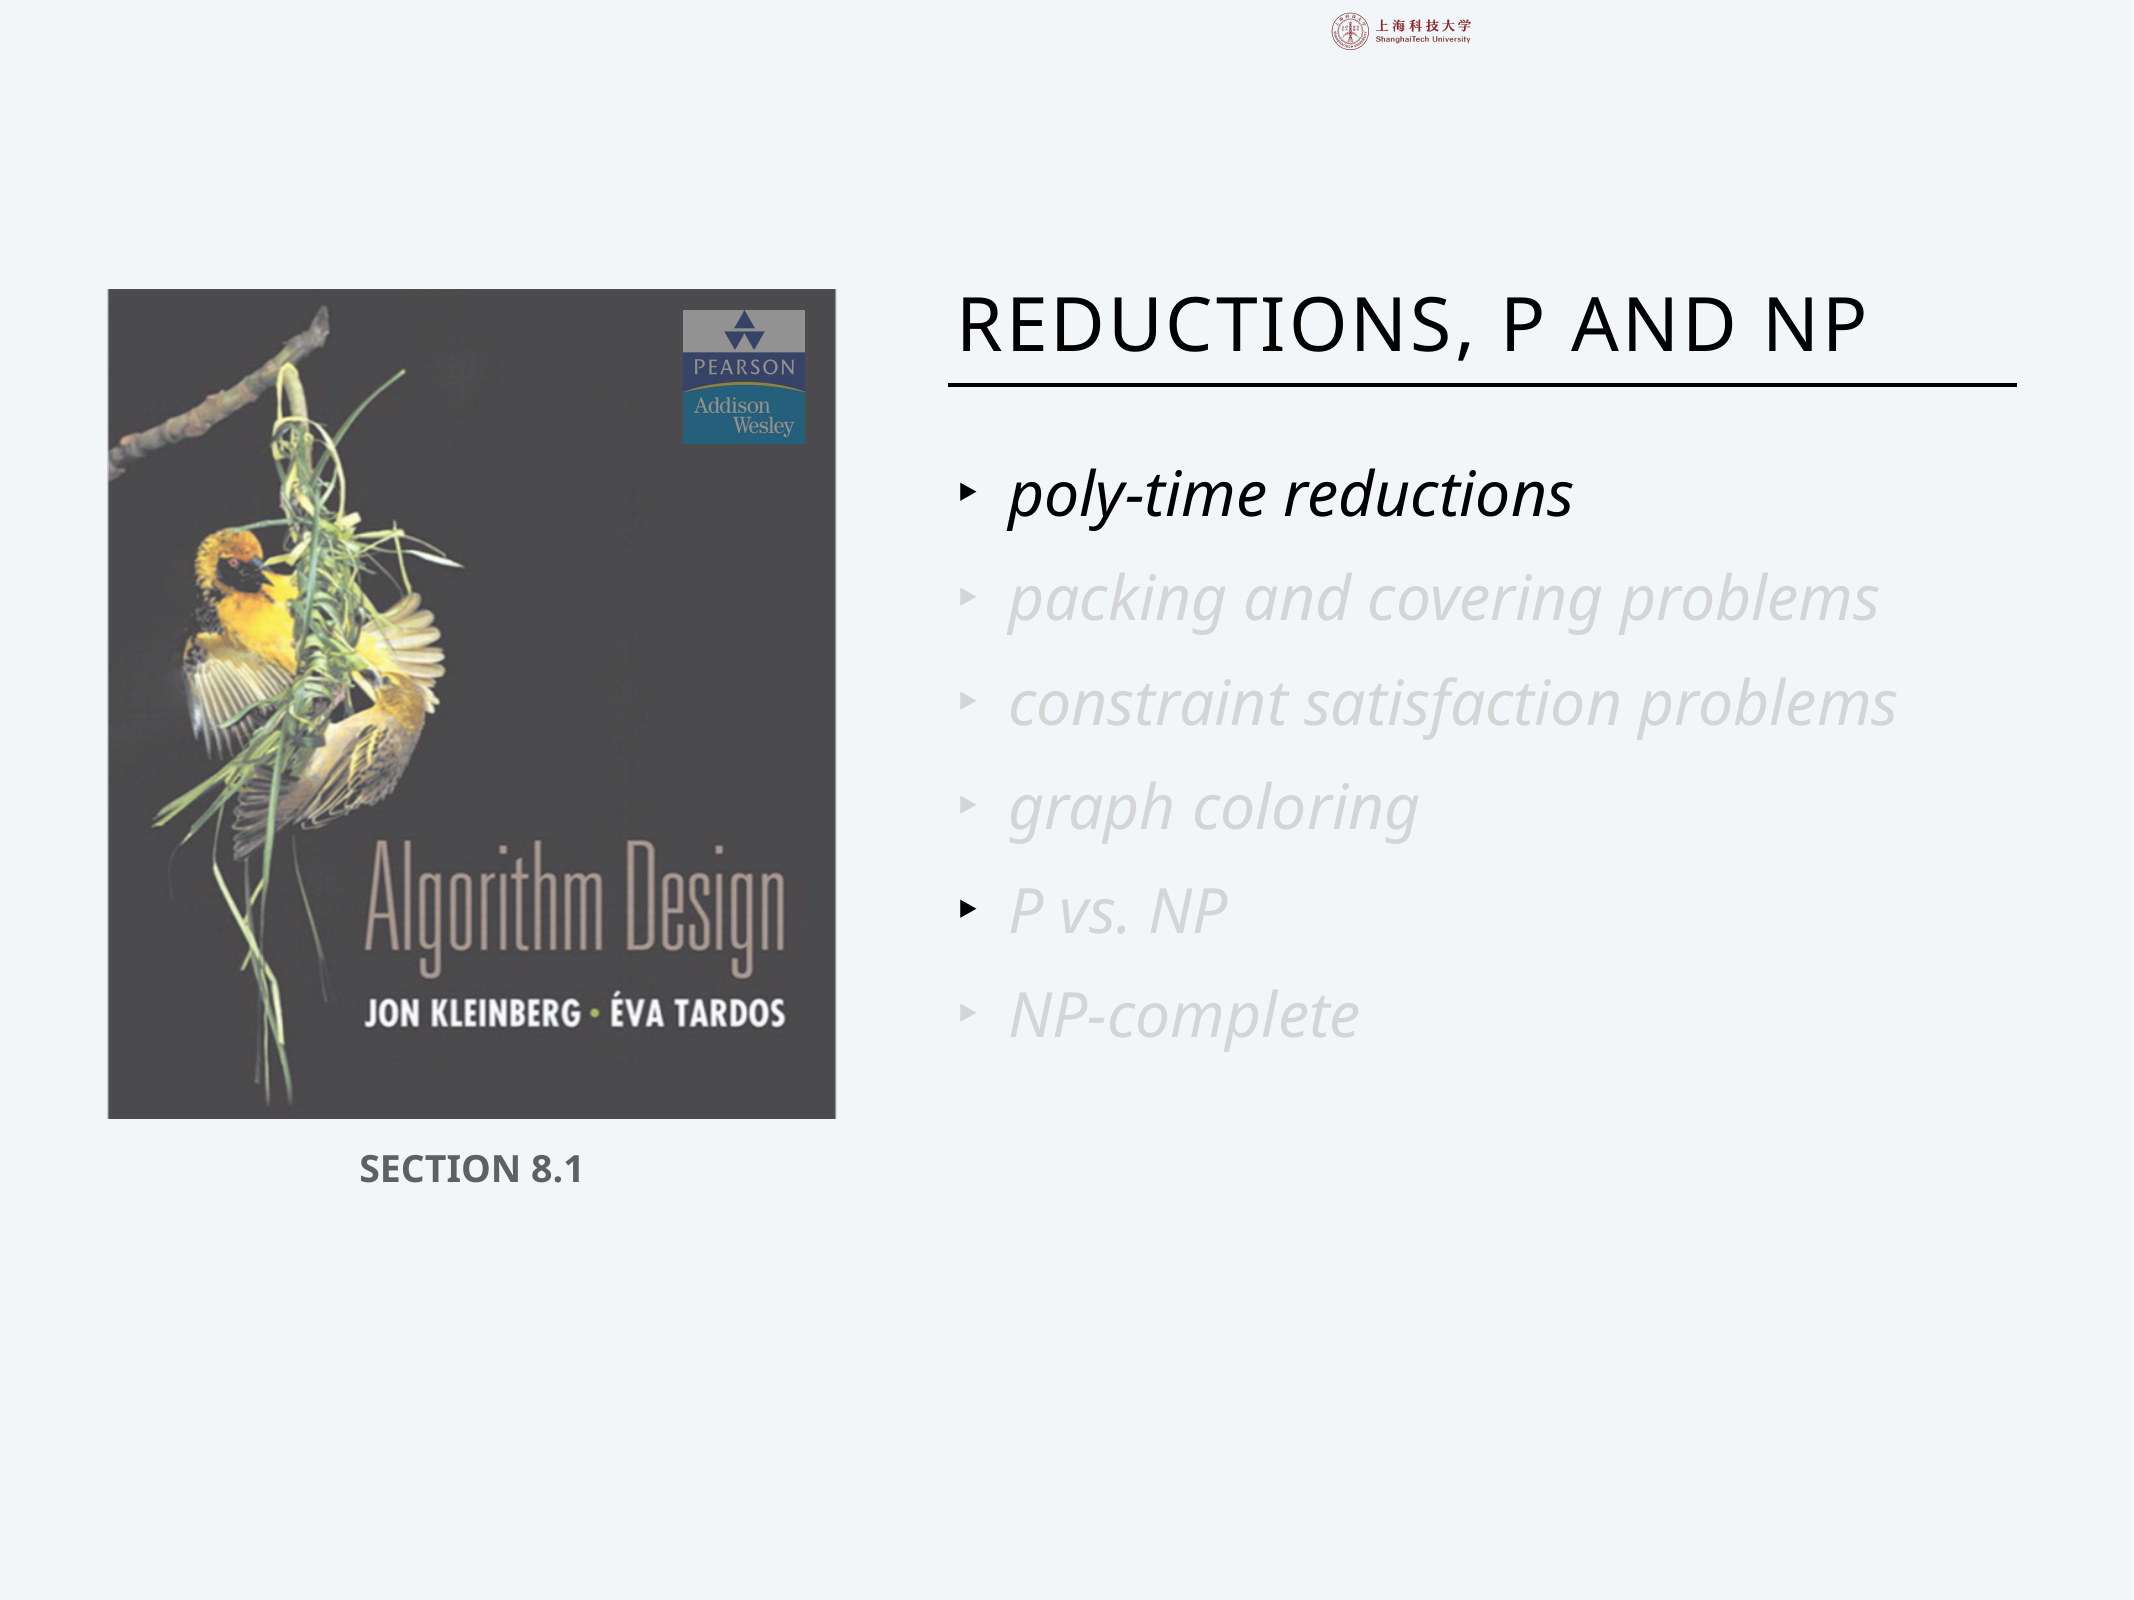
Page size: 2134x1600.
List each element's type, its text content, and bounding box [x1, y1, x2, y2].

title Reductions, P and NP [947, 268, 2082, 384]
picture [1327, 0, 1478, 109]
list Section 8.1 [107, 1129, 838, 1192]
list poly-time reductions packing and covering problems constraint satisfaction problems graph coloring P vs. NP NP-complete [947, 416, 2084, 1355]
picture [107, 289, 837, 1120]
